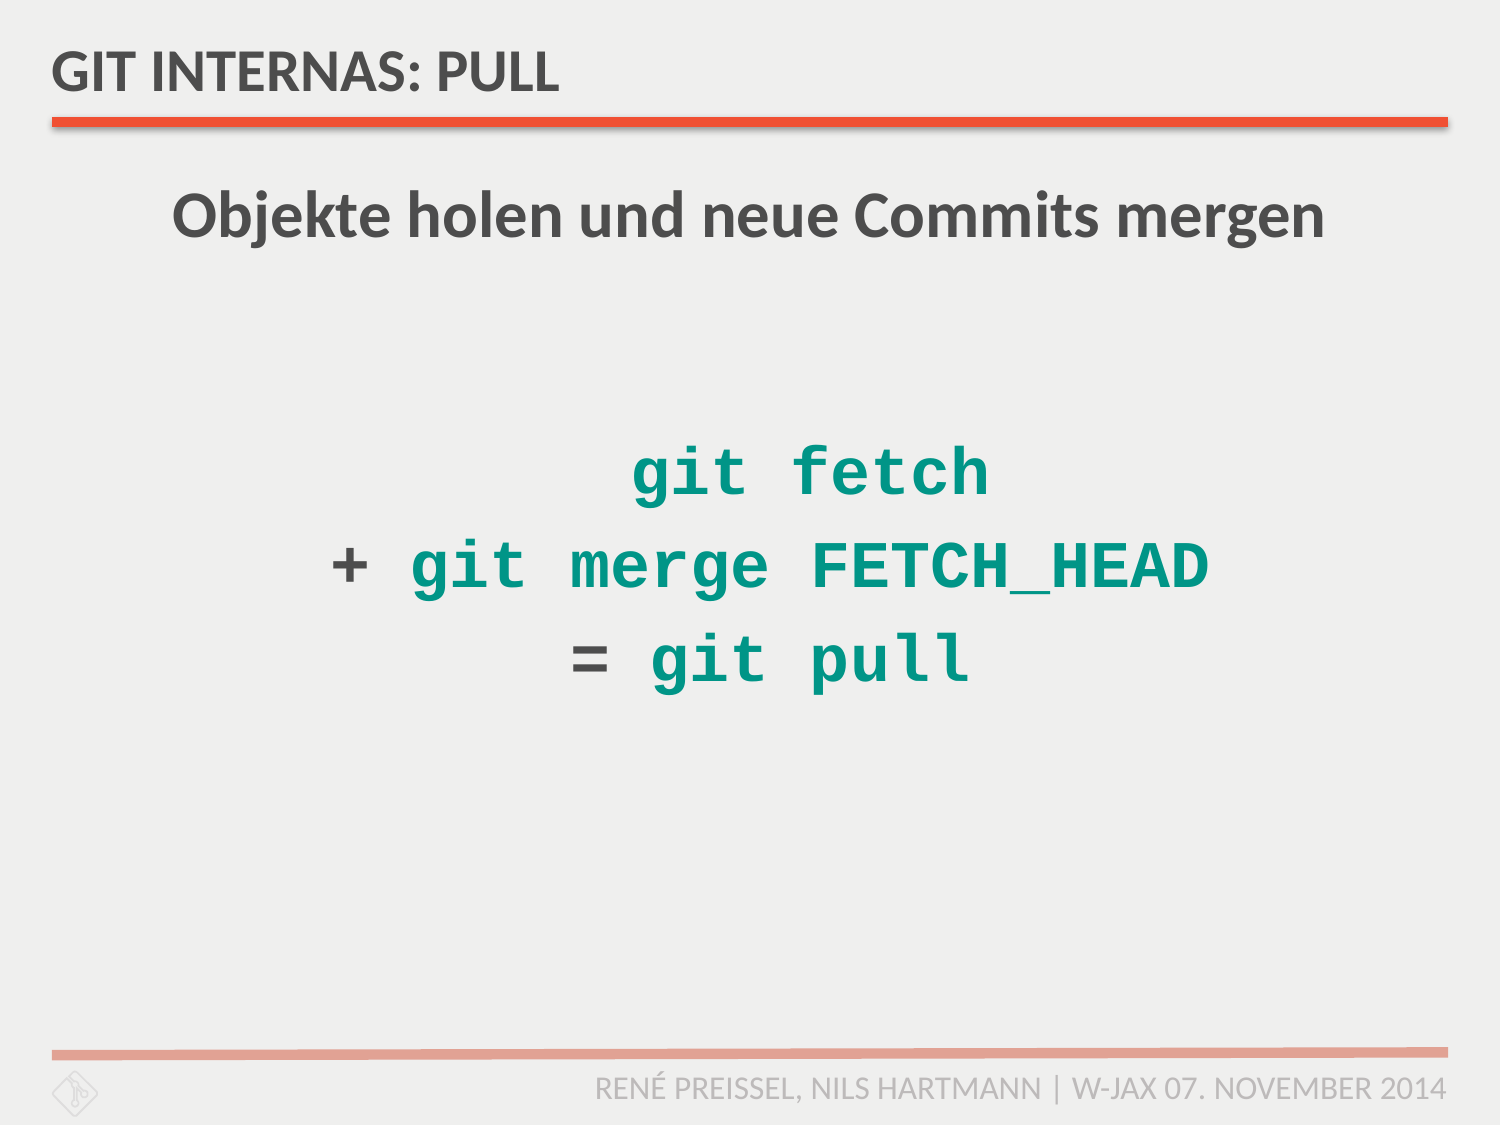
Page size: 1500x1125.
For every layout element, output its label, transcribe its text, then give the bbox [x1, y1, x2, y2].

list Objekte holen und neue Commits mergen git fetch + git merge FETCH_HEAD = git pull [51, 170, 1449, 1005]
title GIT INTERNAS: PULL [51, 30, 1449, 104]
